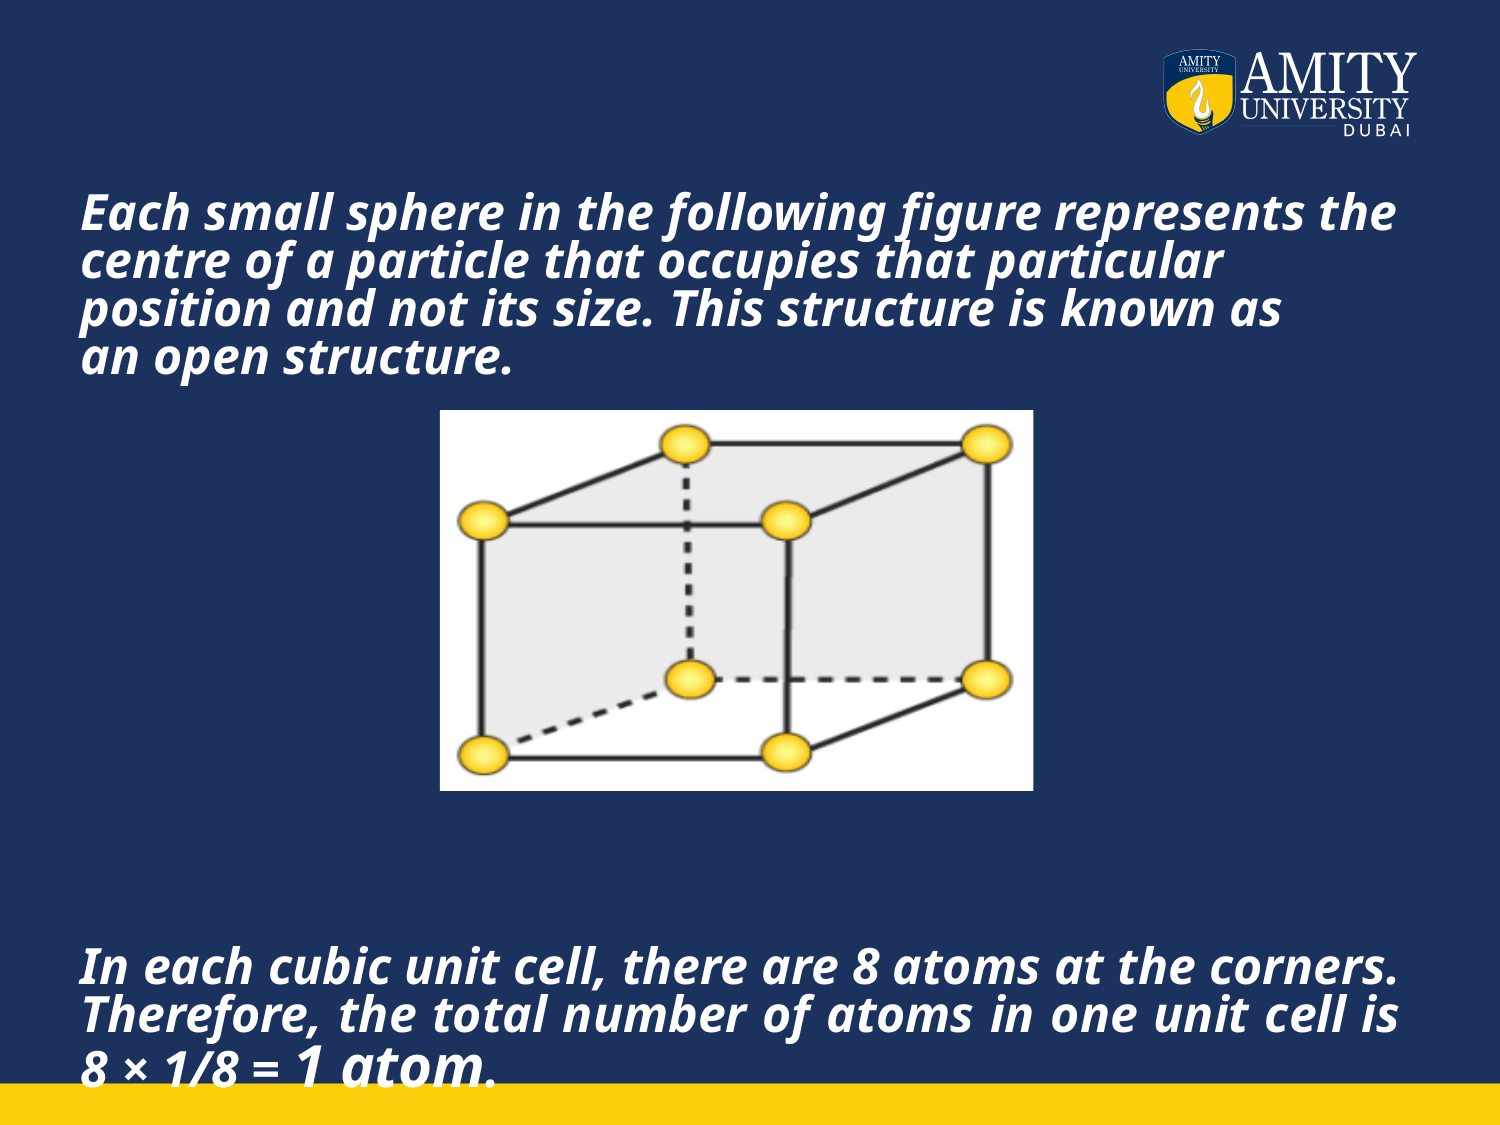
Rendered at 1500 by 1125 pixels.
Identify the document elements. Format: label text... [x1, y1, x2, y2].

title [65, 116, 1416, 185]
list Each small sphere in the following figure represents the centre of a particle that occupies that particular position and not its size. This structure is known as an open structure. In each cubic unit cell, there are 8 atoms at the corners. Therefore, the total number of atoms in one unit cell is 8 × 1/8 = 1 atom. [65, 185, 1416, 326]
picture [0, 0, 1500, 1125]
